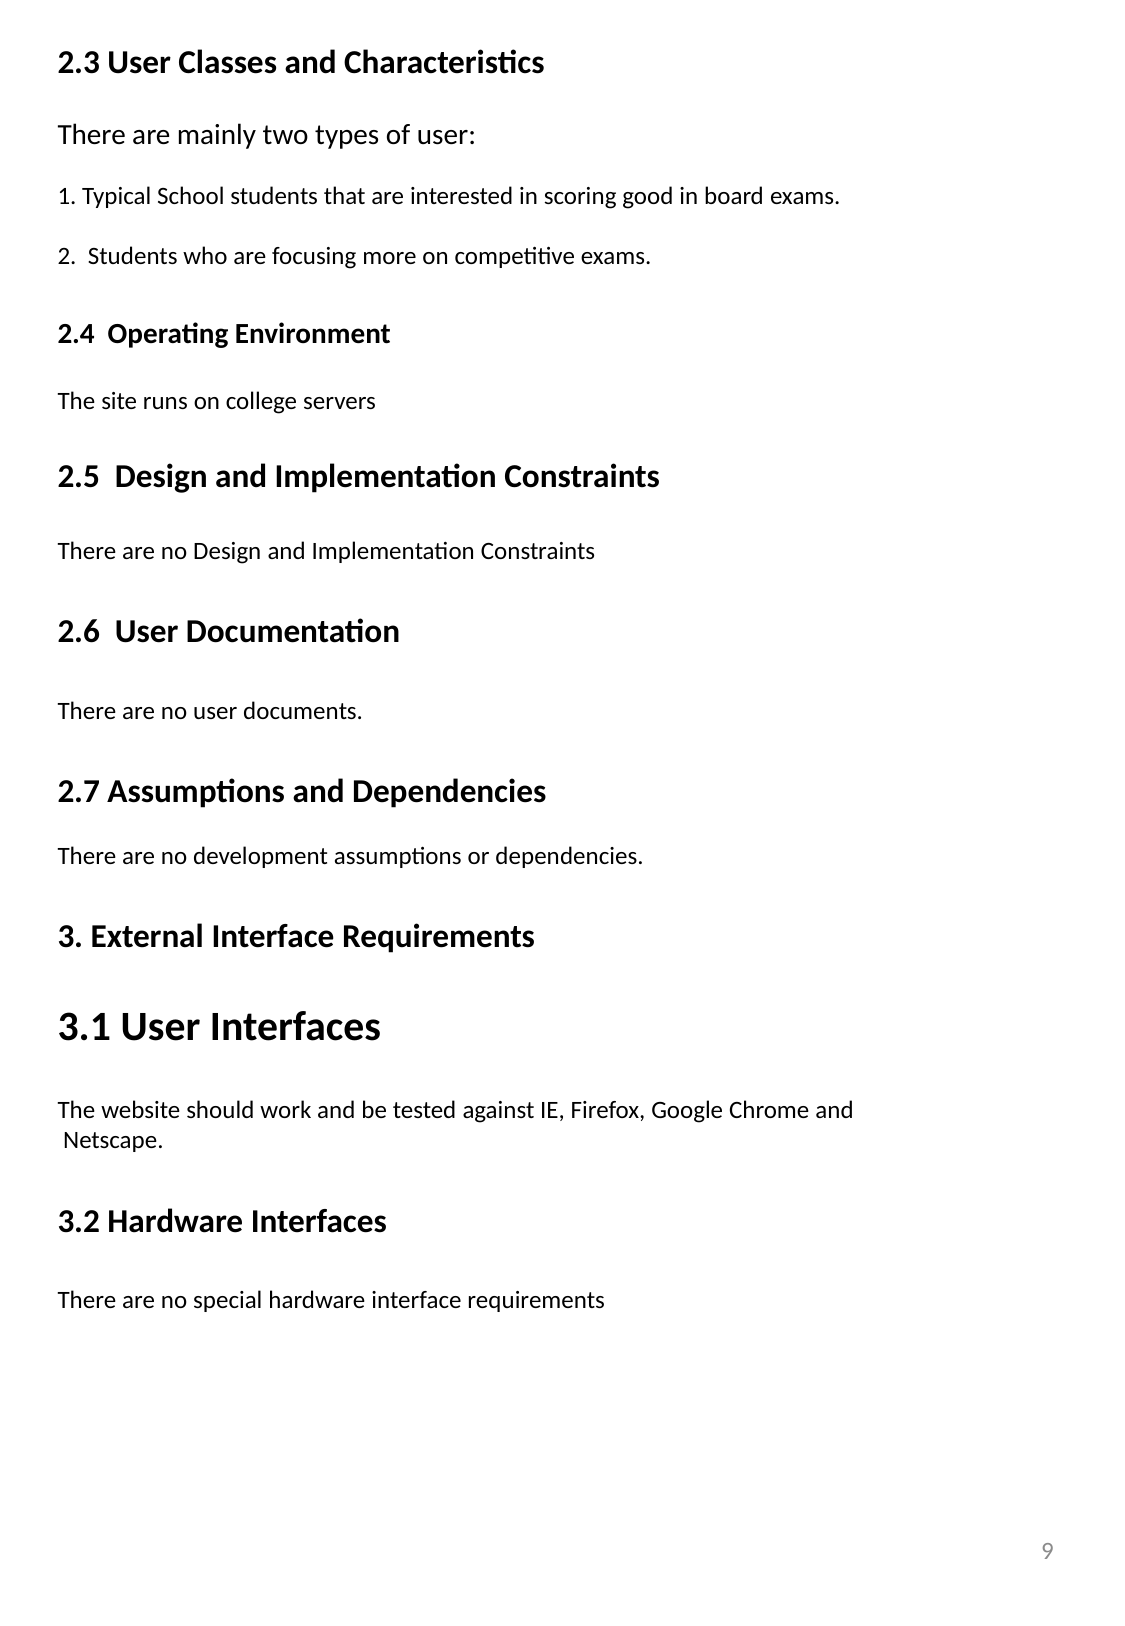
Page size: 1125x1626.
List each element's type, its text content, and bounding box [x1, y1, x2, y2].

slide_number 9 [806, 1506, 1069, 1593]
text_box 2.3 User Classes and Characteristics There are mainly two types of user: 1. Typical School students that are interested in scoring good in board exams. 2. Students who are focusing more on competitive exams. 2.4 Operating Environment The site runs on college servers 2.5 Design and Implementation Constraints There are no Design and Implementation Constraints 2.6 User Documentation There are no user documents. 2.7 Assumptions and Dependencies There are no development assumptions or dependencies. 3. External Interface Requirements 3.1 User Interfaces The website should work and be tested against IE, Firefox, Google Chrome and Netscape. 3.2 Hardware Interfaces There are no special hardware interface requirements [42, 32, 1083, 1367]
